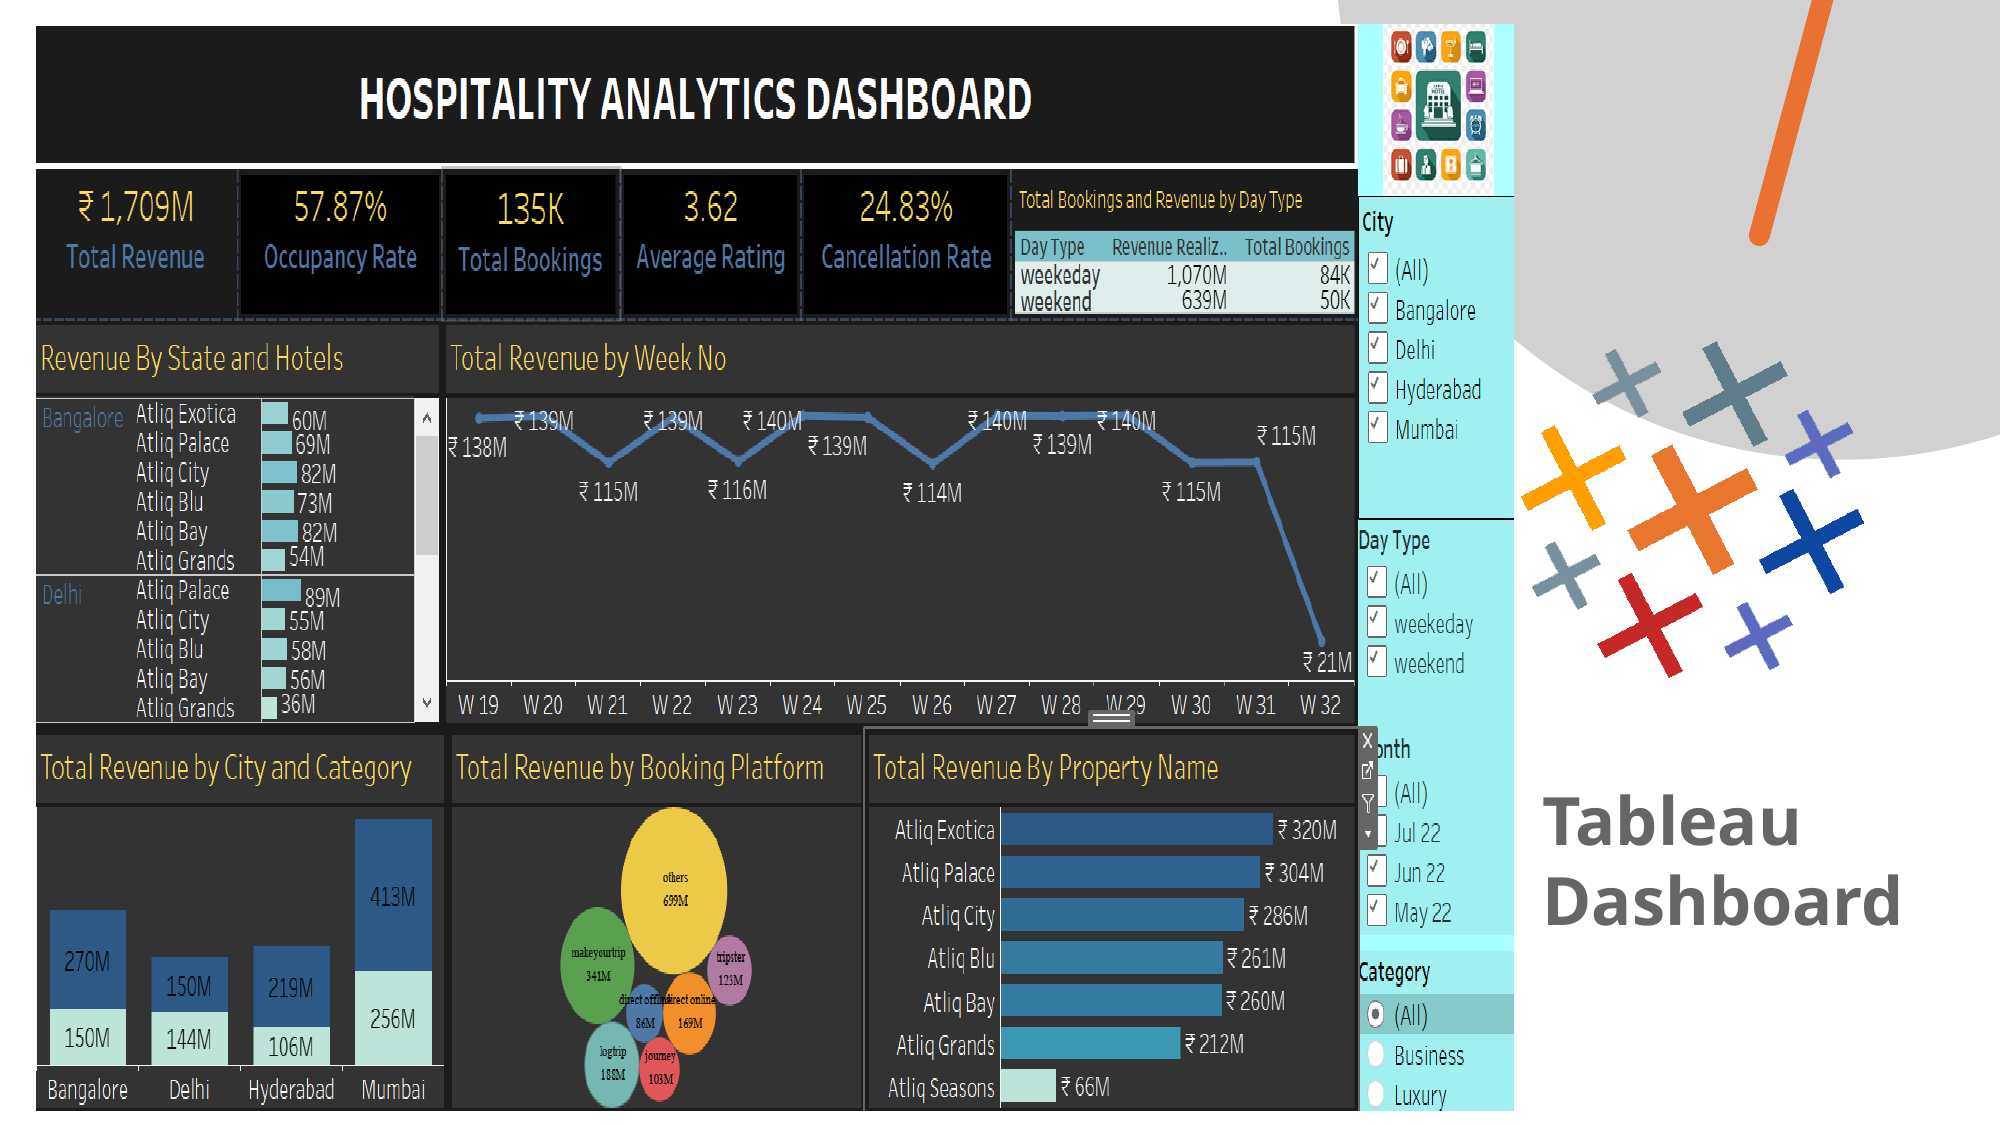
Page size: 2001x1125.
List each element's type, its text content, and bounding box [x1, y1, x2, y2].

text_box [1758, 0, 1843, 237]
text_box [1336, 0, 2000, 460]
text_box Tableau Dashboard [1527, 771, 1932, 947]
picture [35, 23, 1953, 1112]
